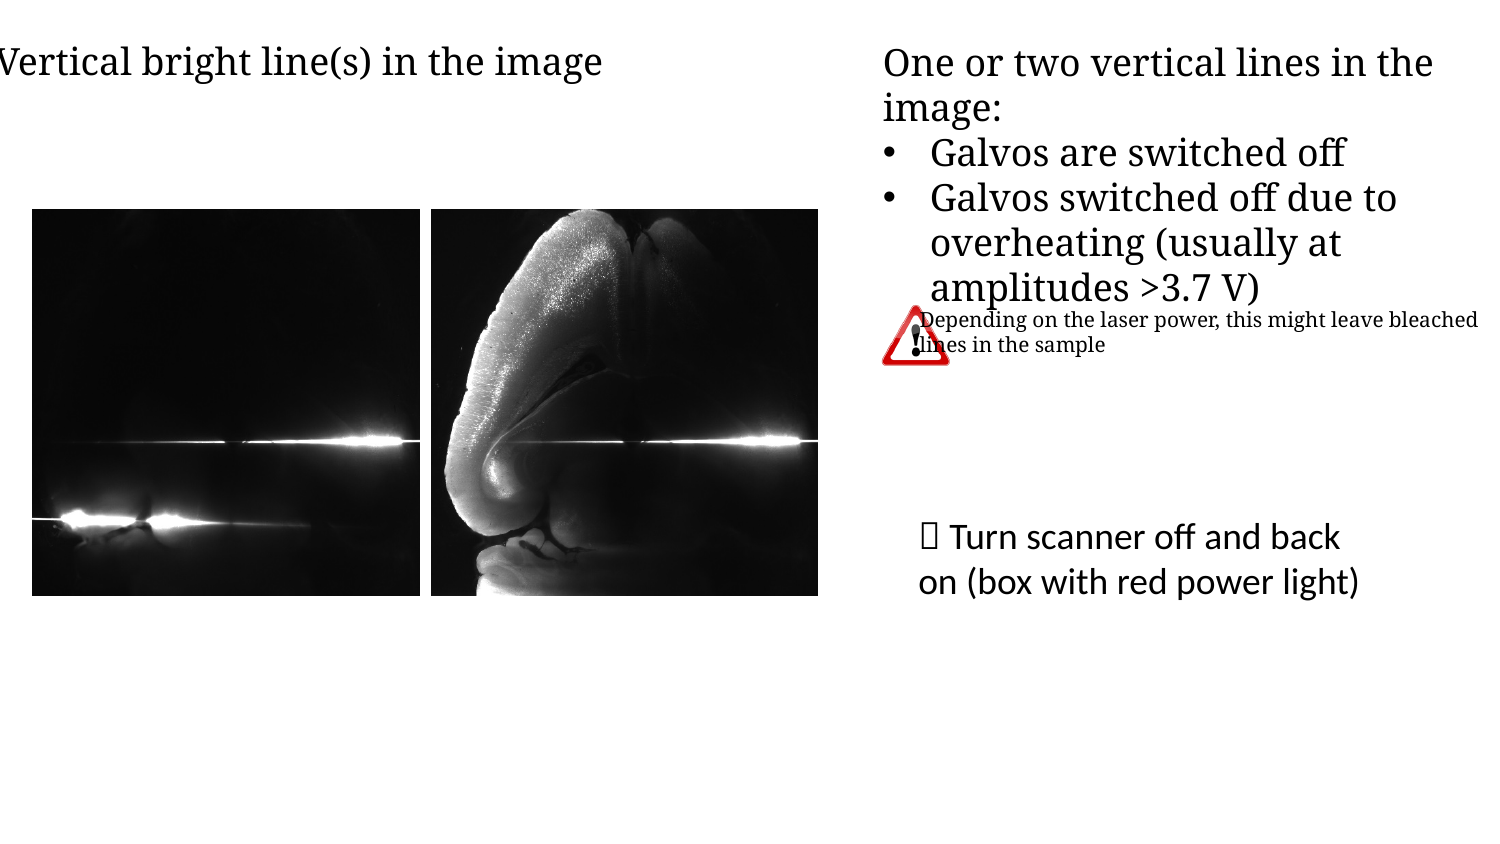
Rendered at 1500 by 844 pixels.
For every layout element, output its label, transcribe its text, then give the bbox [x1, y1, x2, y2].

text_box One or two vertical lines in the image: Galvos are switched off Galvos switched off due to overheating (usually at amplitudes >3.7 V) [868, 32, 1459, 362]
text_box Vertical bright line(s) in the image [0, 30, 619, 91]
text_box  Turn scanner off and back on (box with red power light) [903, 504, 1400, 610]
text_box Depending on the laser power, this might leave bleached lines in the sample [904, 299, 1494, 365]
picture [430, 208, 818, 596]
picture [32, 208, 420, 596]
picture [880, 303, 951, 368]
